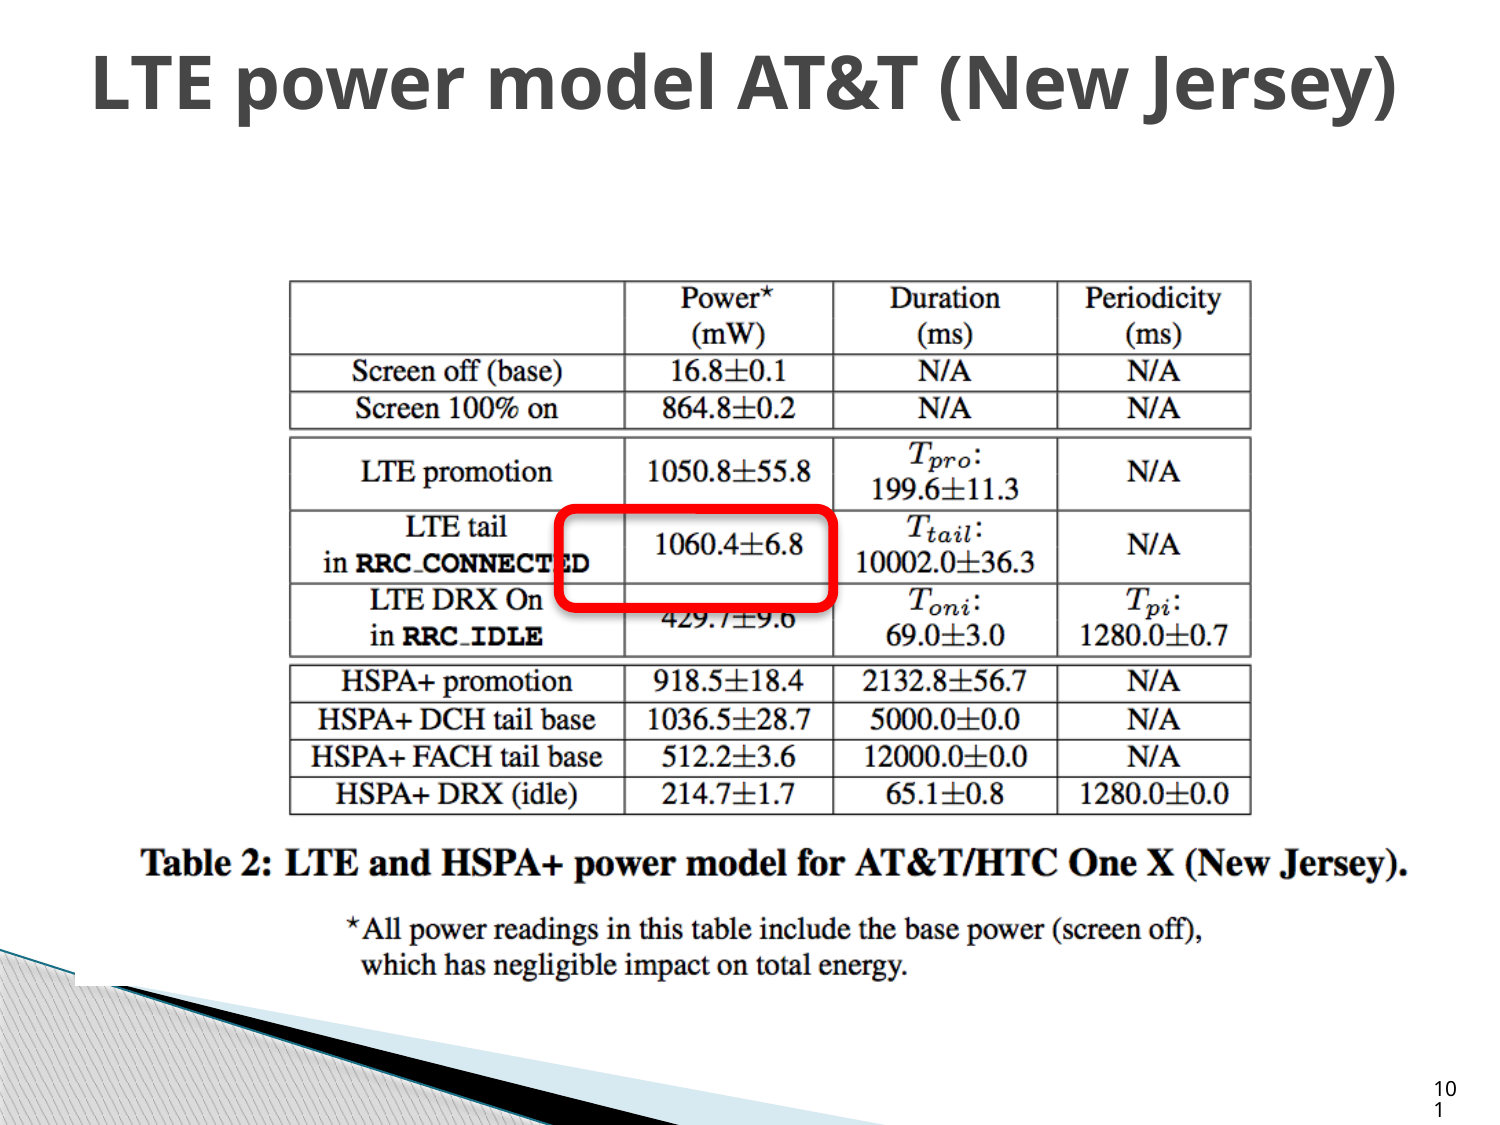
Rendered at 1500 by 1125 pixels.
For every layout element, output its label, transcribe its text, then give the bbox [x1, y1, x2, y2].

slide_number 101 [1418, 1051, 1479, 1112]
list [74, 242, 1426, 986]
title LTE power model AT&T (New Jersey) [75, 17, 1425, 142]
